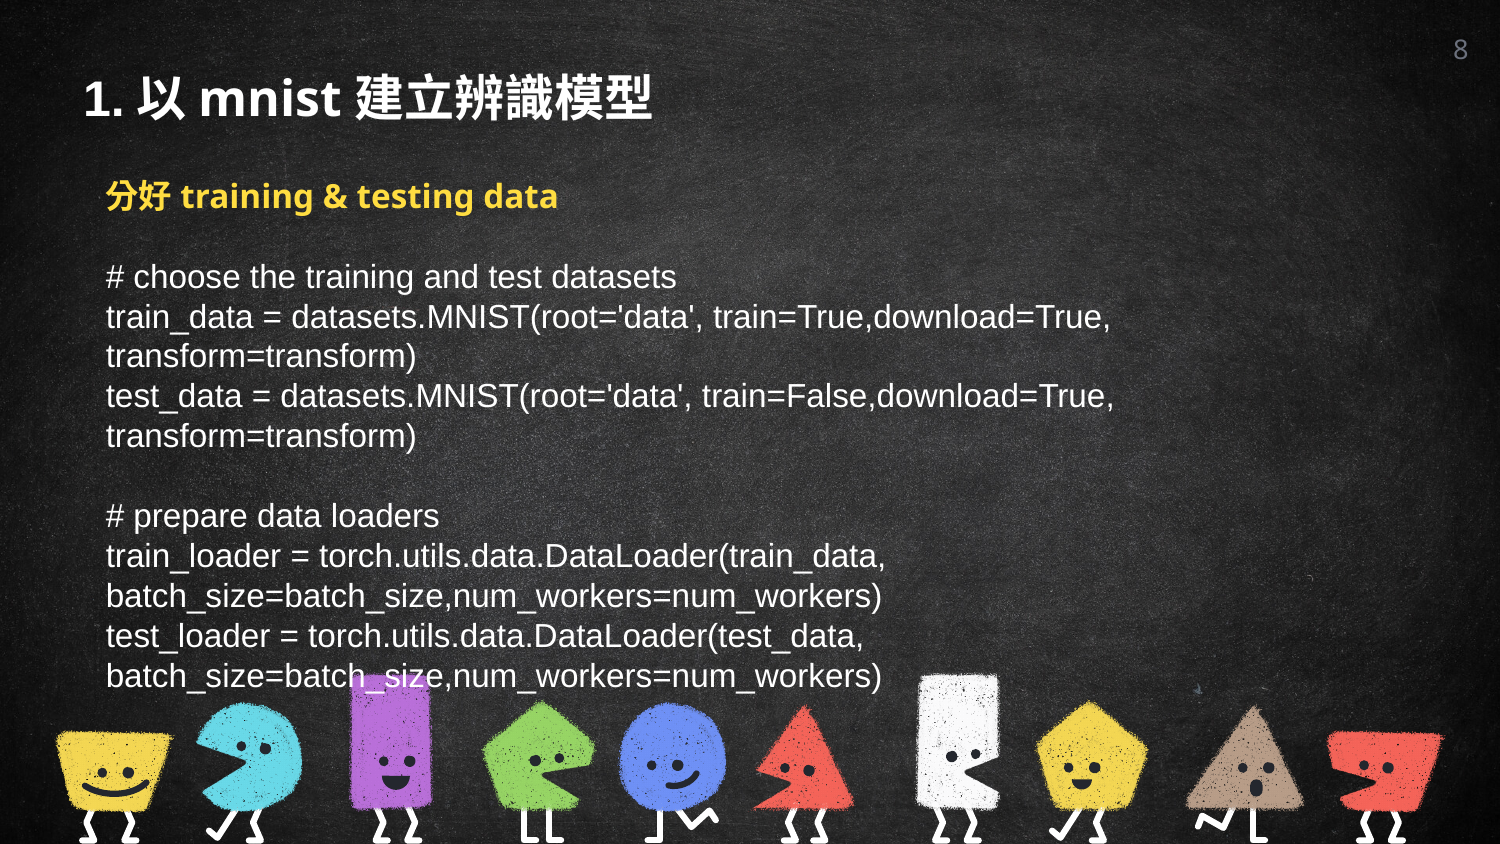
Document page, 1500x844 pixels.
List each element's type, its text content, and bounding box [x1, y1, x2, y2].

text_box 1.以mnist建立辨識模型 [68, 59, 1322, 135]
picture [0, 0, 1500, 844]
slide_number 8 [1378, 32, 1469, 98]
text_box 分好training & testing data # choose the training and test datasets train_data = datasets.MNIST(root='data', train=True,download=True, transform=transform) test_data = datasets.MNIST(root='data', train=False,download=True, transform=transform) # prepare data loaders train_loader = torch.utils.data.DataLoader(train_data, batch_size=batch_size,num_workers=num_workers) test_loader = torch.utils.data.DataLoader(test_data, batch_size=batch_size,num_workers=num_workers) [91, 167, 1379, 742]
